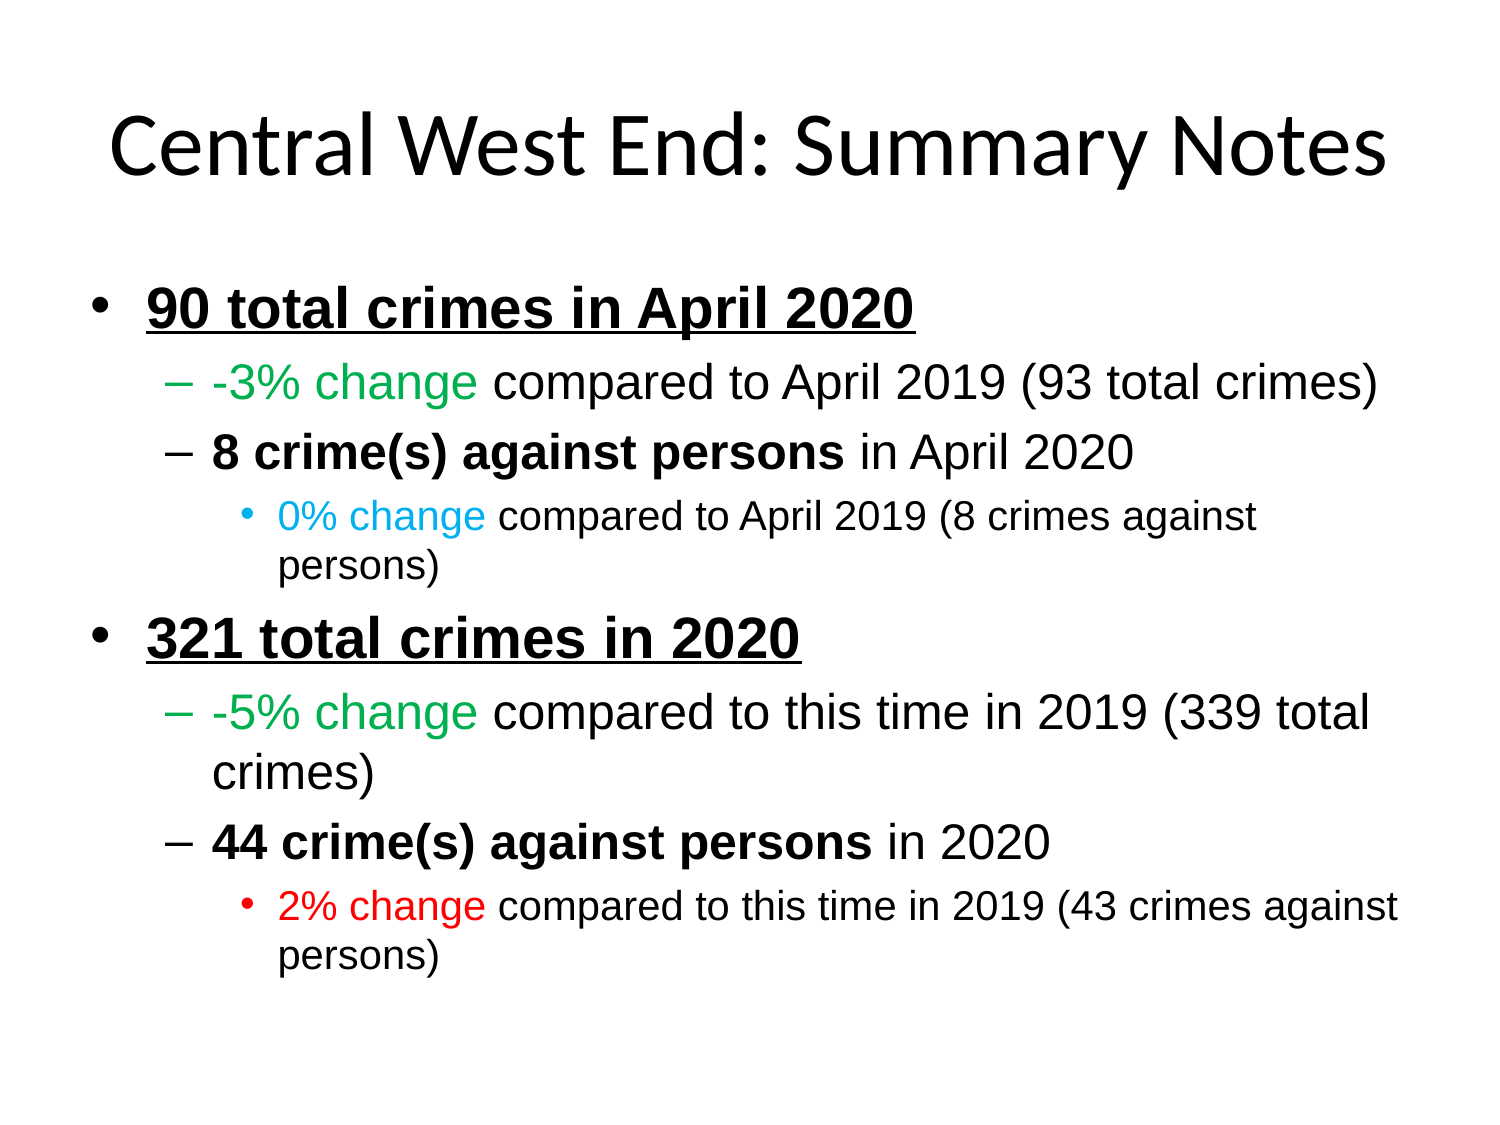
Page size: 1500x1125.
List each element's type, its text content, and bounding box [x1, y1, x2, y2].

title Central West End: Summary Notes [75, 45, 1425, 233]
list 90 total crimes in April 2020 -3% change compared to April 2019 (93 total crimes) 8 crime(s) against persons in April 2020 0% change compared to April 2019 (8 crimes against persons) 321 total crimes in 2020 -5% change compared to this time in 2019 (339 total crimes) 44 crime(s) against persons in 2020 2% change compared to this time in 2019 (43 crimes against persons) [75, 262, 1425, 1005]
